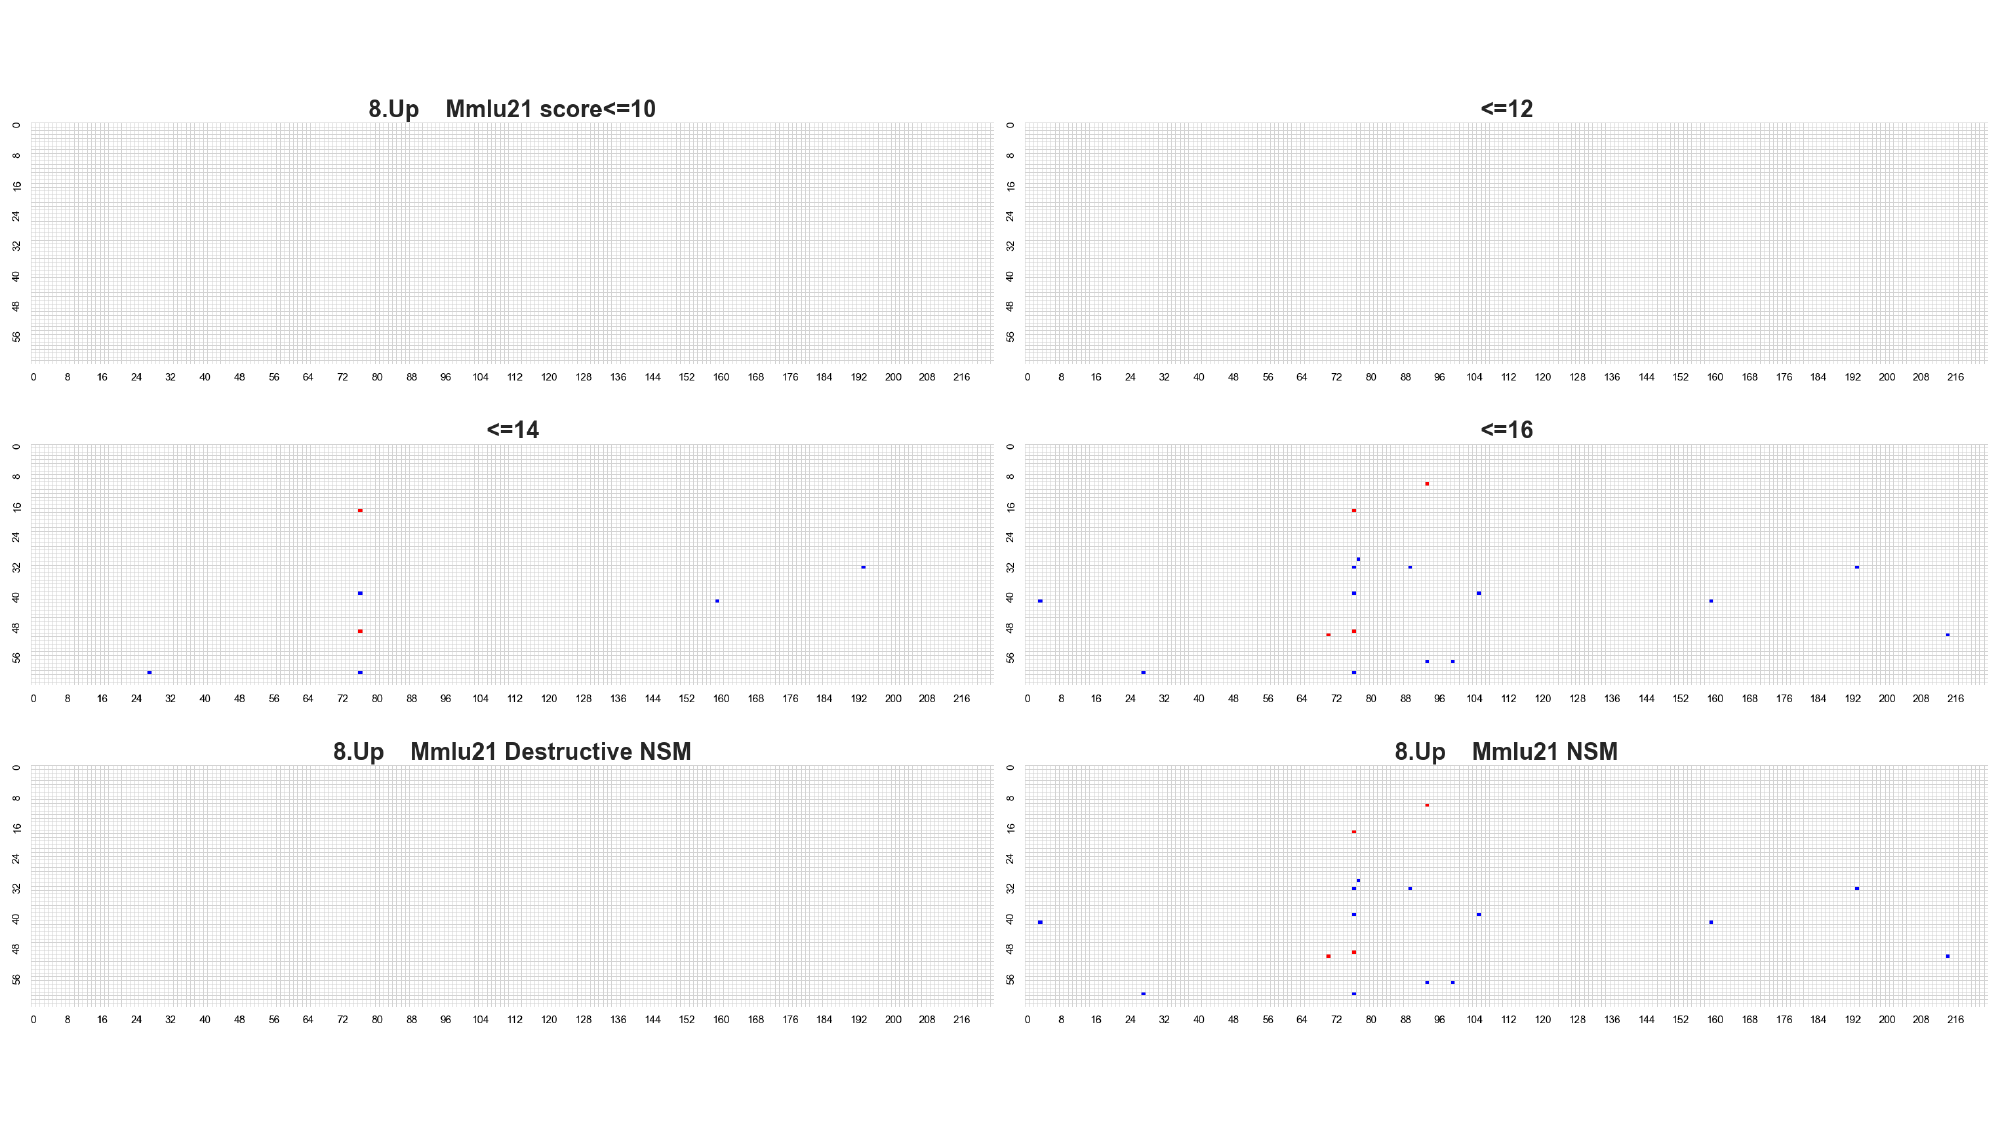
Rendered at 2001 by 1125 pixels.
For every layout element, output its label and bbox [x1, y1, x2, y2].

picture [0, 87, 2000, 1037]
